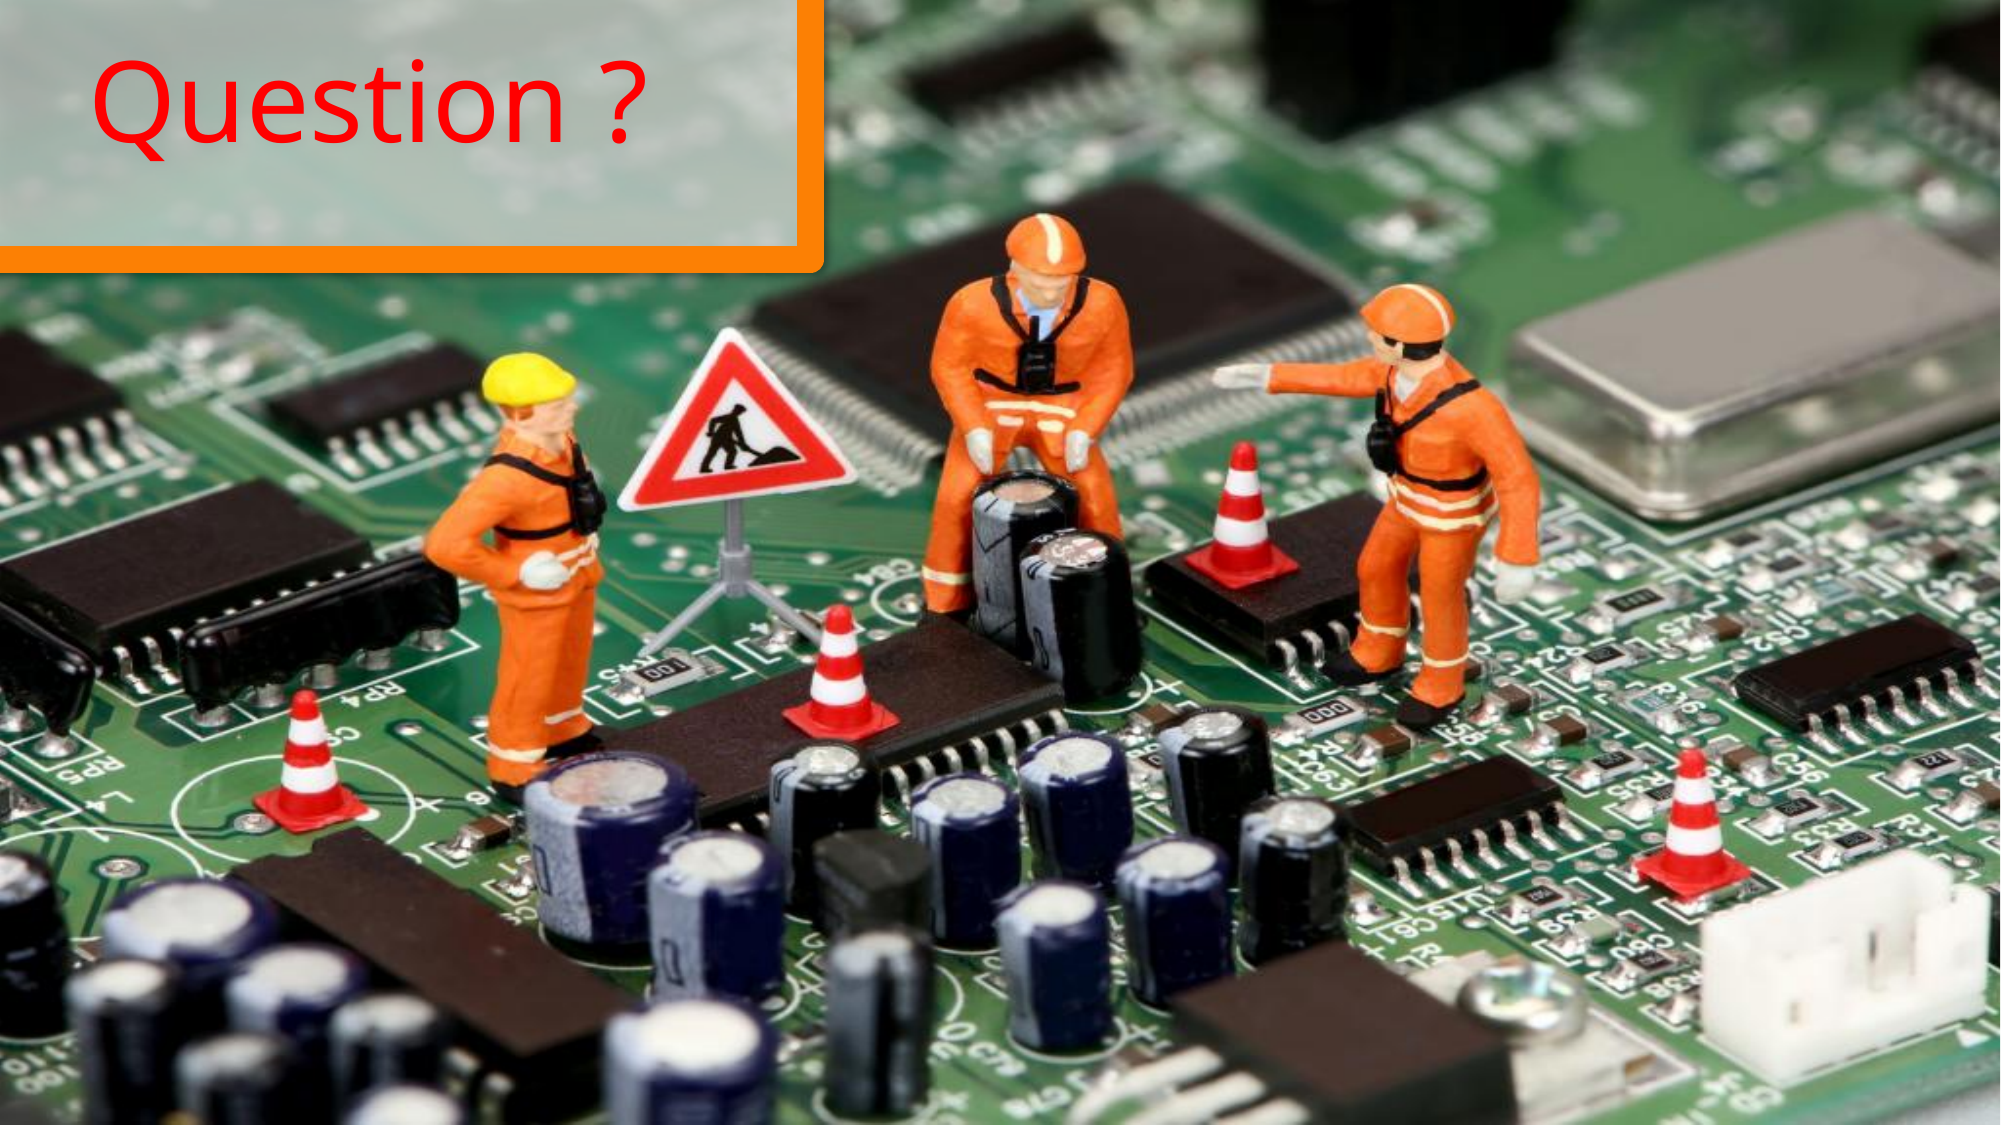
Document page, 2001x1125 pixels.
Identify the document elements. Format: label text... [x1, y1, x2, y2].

title Question ? [0, 0, 811, 260]
picture [0, 0, 2001, 1125]
